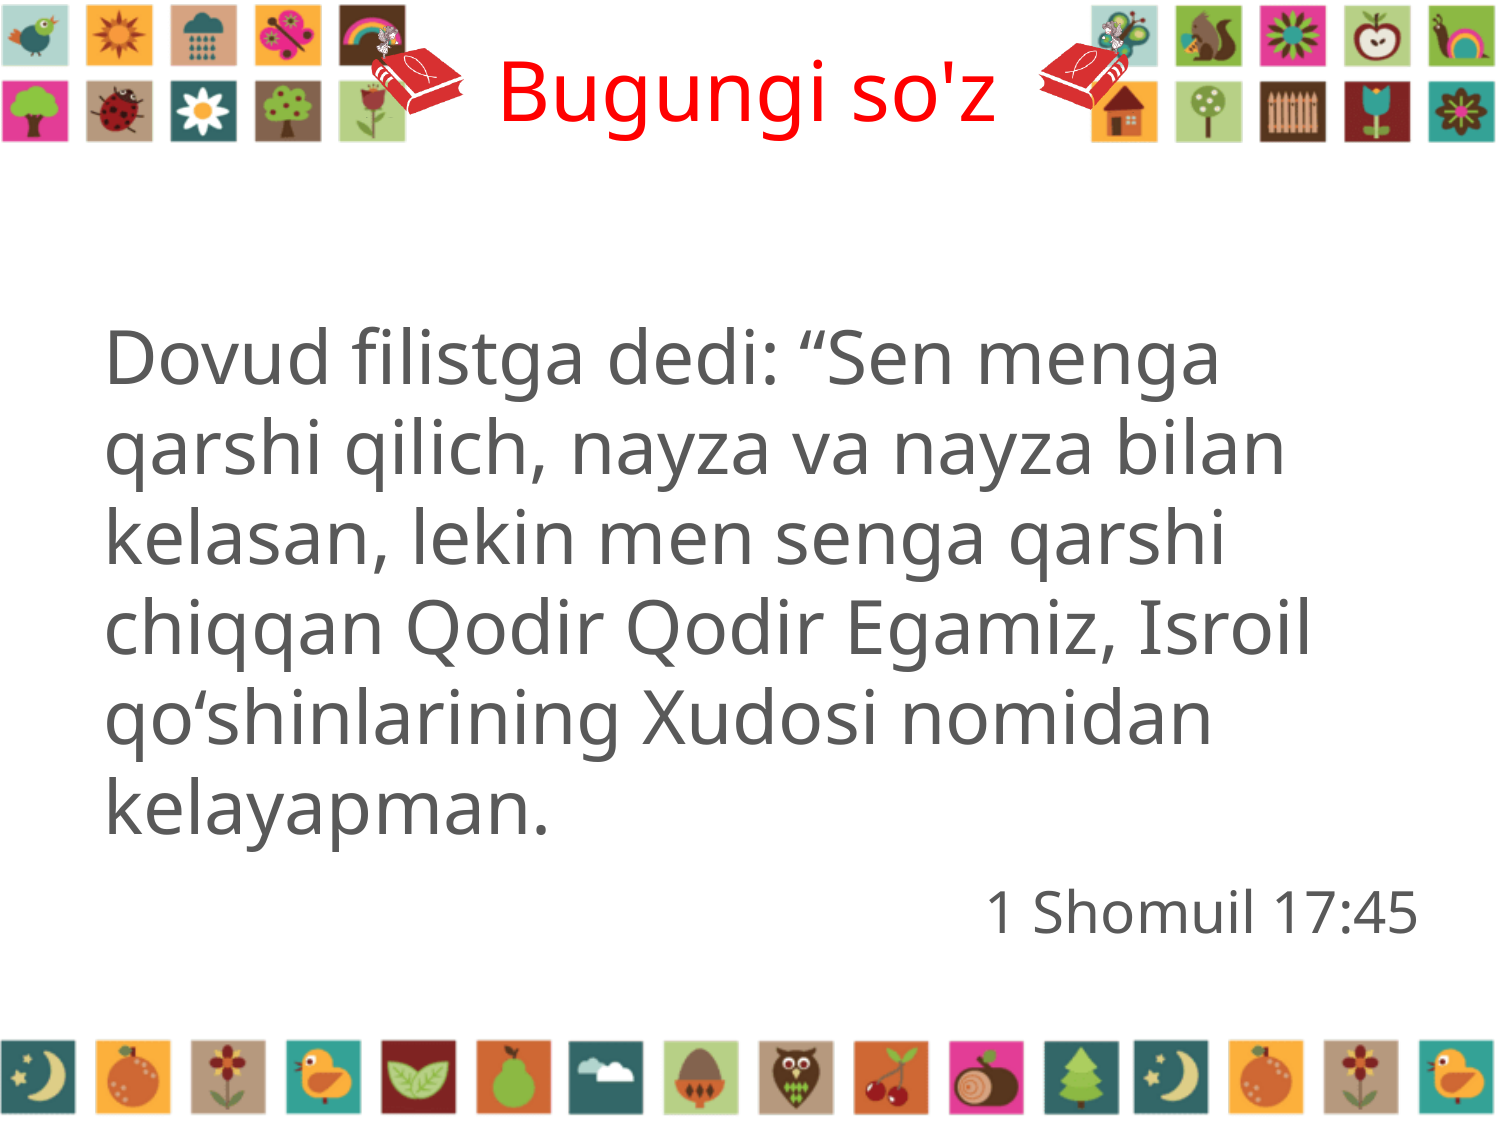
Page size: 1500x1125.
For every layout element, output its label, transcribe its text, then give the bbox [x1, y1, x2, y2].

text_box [0, 1028, 1500, 1118]
text_box Dovud filistga dedi: “Sen menga qarshi qilich, nayza va nayza bilan kelasan, lekin men senga qarshi chiqqan Qodir Qodir Egamiz, Isroil qo‘shinlarining Xudosi nomidan kelayapman. [88, 302, 1436, 948]
text_box Bugungi so'z [425, 30, 1078, 146]
picture [0, 3, 496, 150]
picture [1007, 3, 1500, 150]
text_box 1 Shomuil 17:45 [803, 868, 1435, 953]
